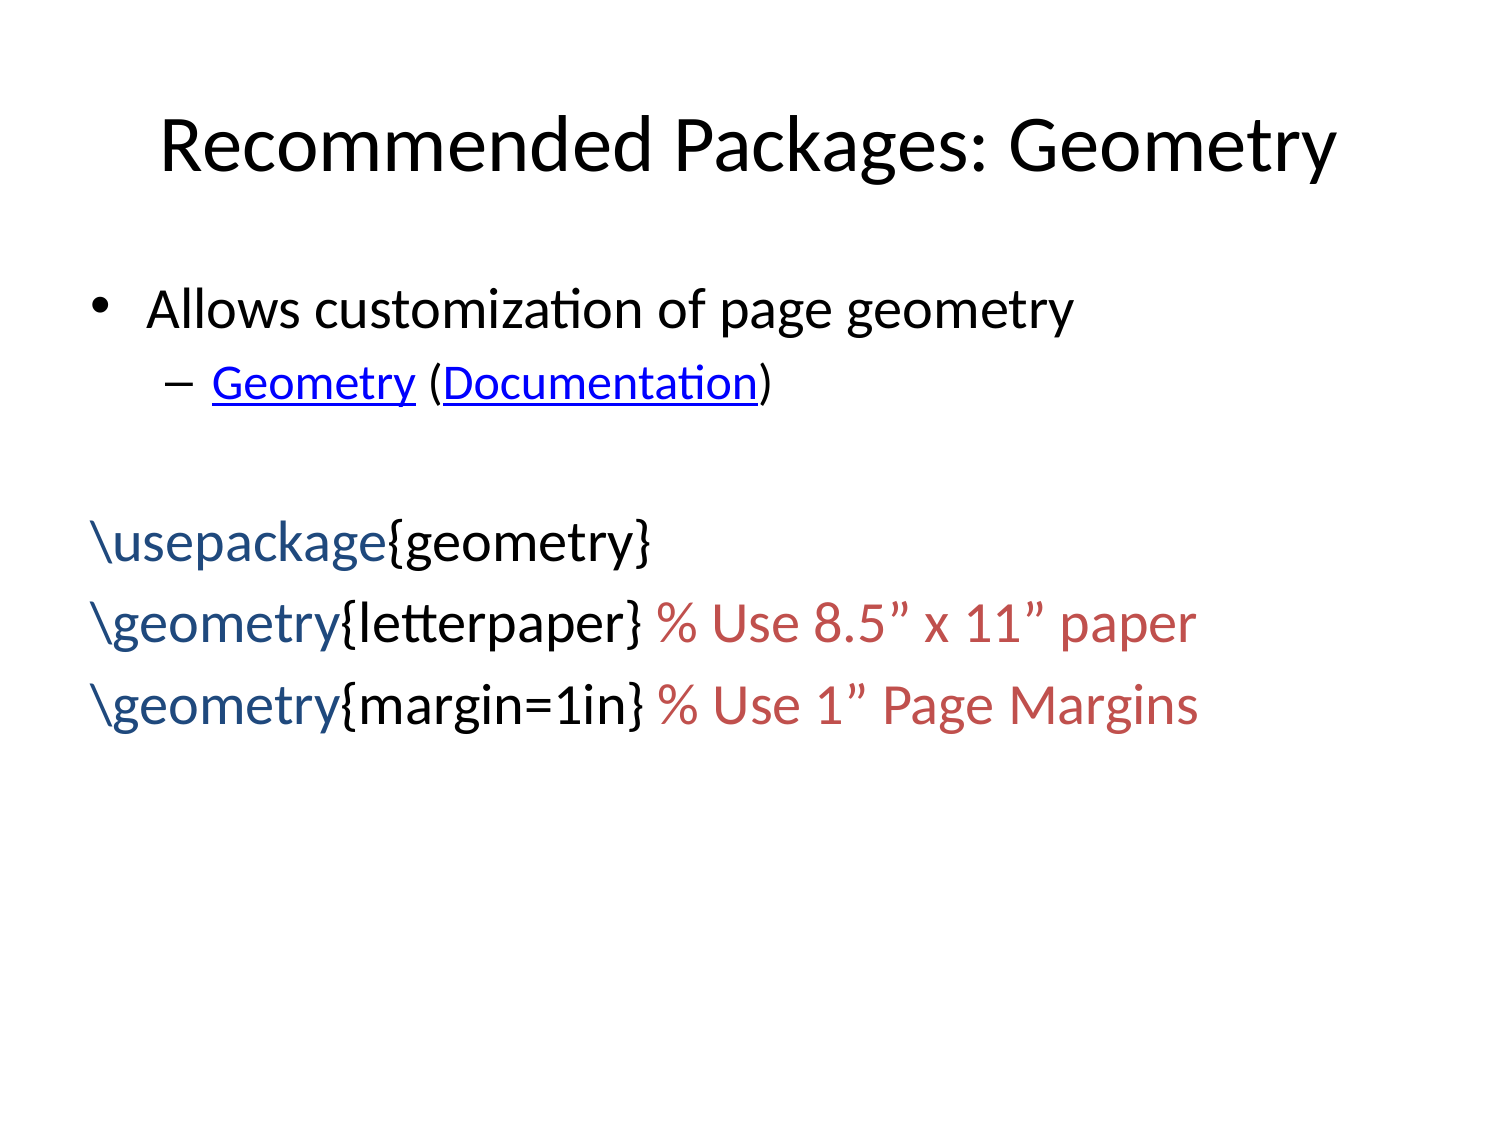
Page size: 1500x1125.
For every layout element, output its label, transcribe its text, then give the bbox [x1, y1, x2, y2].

title Recommended Packages: Geometry [75, 45, 1425, 233]
list Allows customization of page geometry Geometry (Documentation) \usepackage{geometry} \geometry{letterpaper} % Use 8.5” x 11” paper \geometry{margin=1in} % Use 1” Page Margins [75, 262, 1425, 1005]
